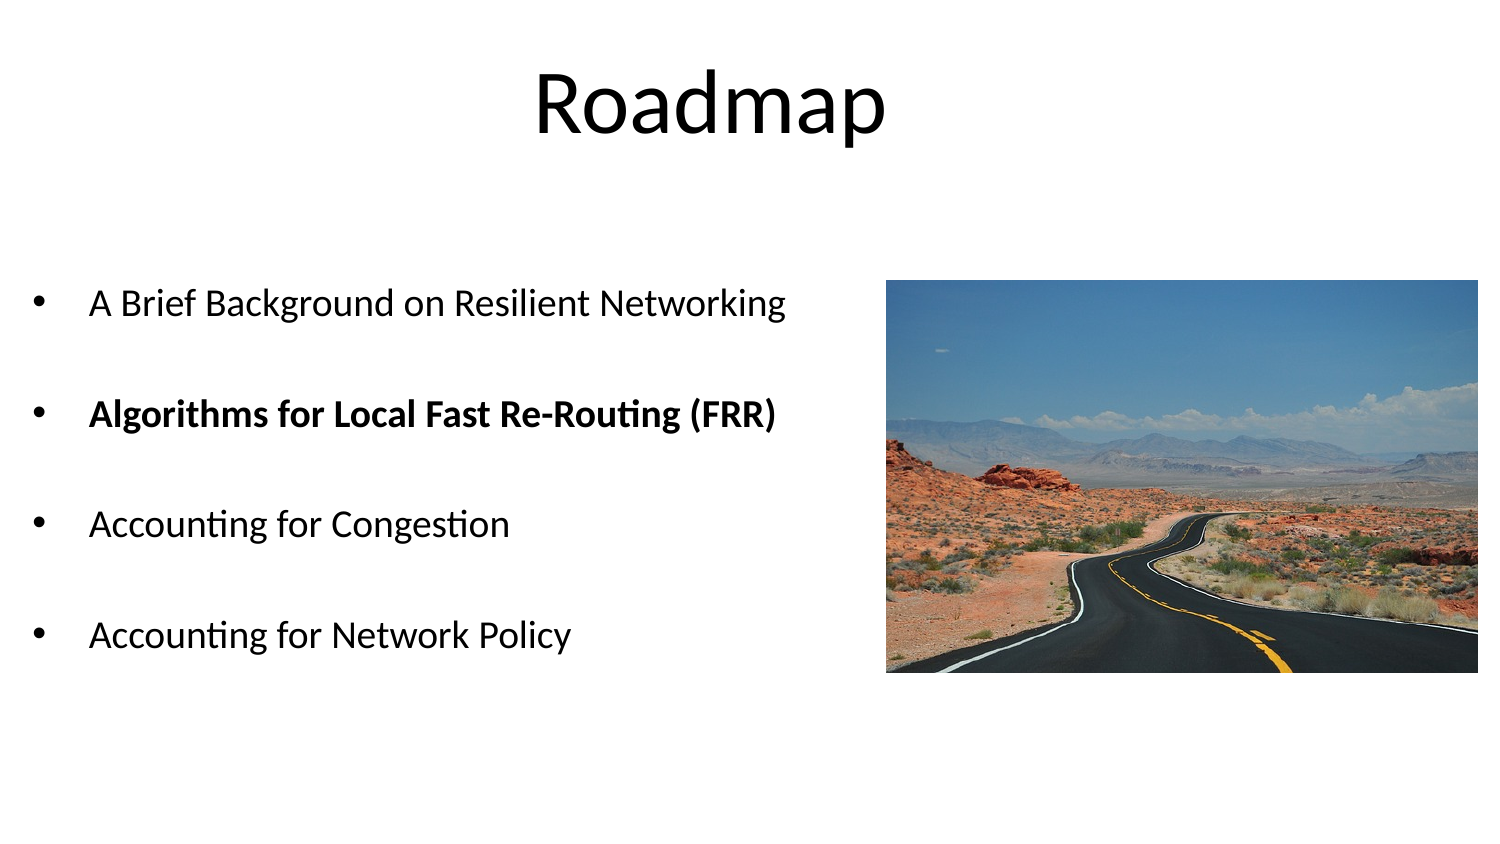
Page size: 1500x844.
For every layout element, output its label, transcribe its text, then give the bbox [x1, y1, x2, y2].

text_box A Brief Background on Resilient Networking Algorithms for Local Fast Re-Routing (FRR) Accounting for Congestion Accounting for Network Policy [17, 209, 904, 844]
title Roadmap [35, 26, 1386, 168]
picture [886, 279, 1478, 673]
